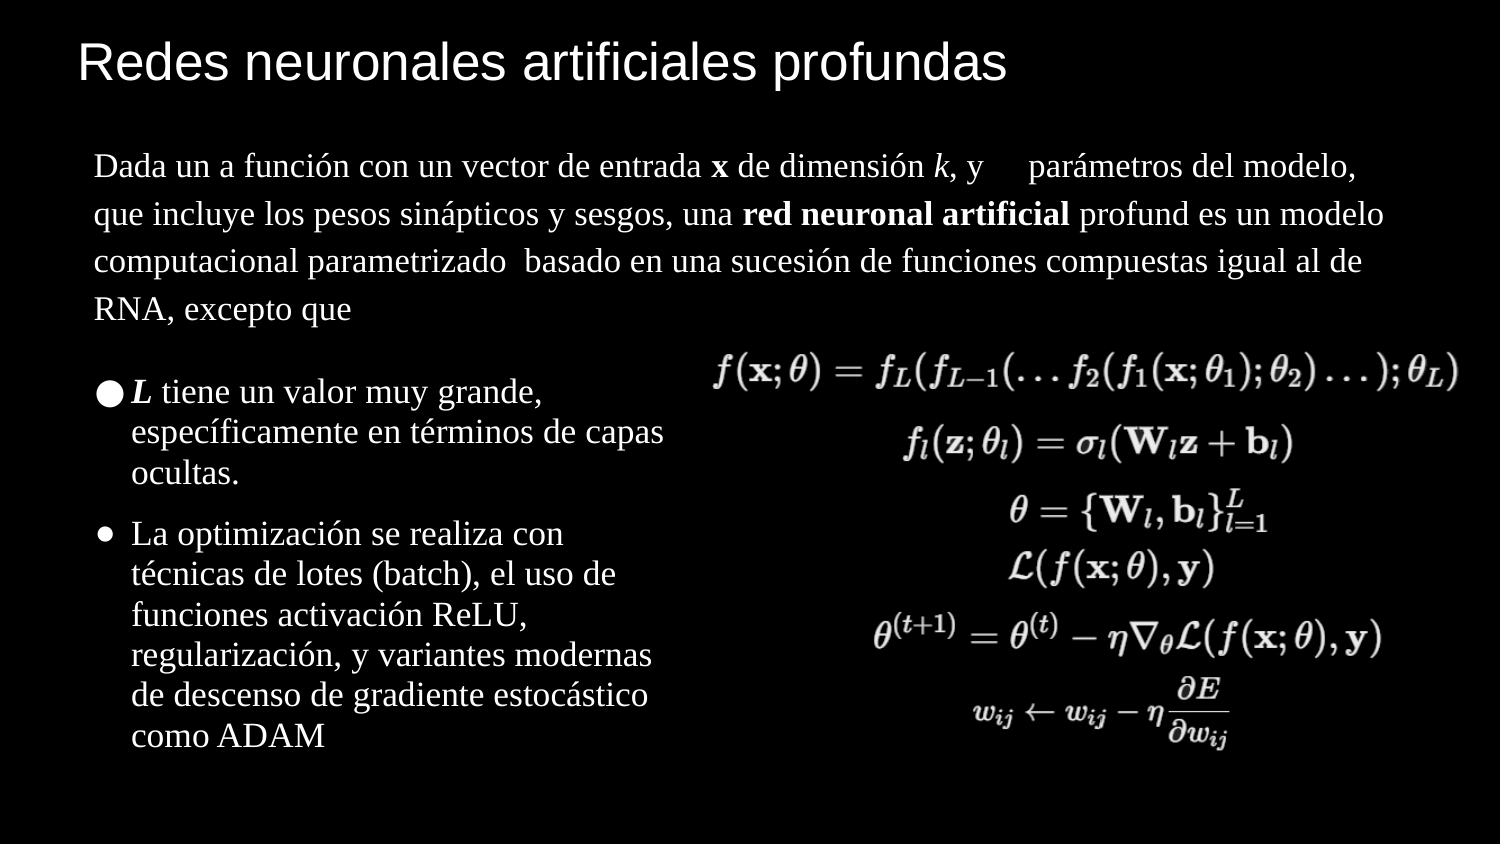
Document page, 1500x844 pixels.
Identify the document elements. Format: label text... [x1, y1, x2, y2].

title Redes neuronales artificiales profundas [62, 12, 1460, 107]
picture [702, 334, 1469, 755]
list Dada un a función con un vector de entrada x de dimensión k, y 𝜃 parámetros del modelo, que incluye los pesos sinápticos y sesgos, una red neuronal artificial profund es un modelo computacional parametrizado basado en una sucesión de funciones compuestas igual al de RNA, excepto que [78, 121, 1422, 320]
list L tiene un valor muy grande, específicamente en términos de capas ocultas. La optimización se realiza con técnicas de lotes (batch), el uso de funciones activación ReLU, regularización, y variantes modernas de descenso de gradiente estocástico como ADAM [78, 355, 691, 787]
